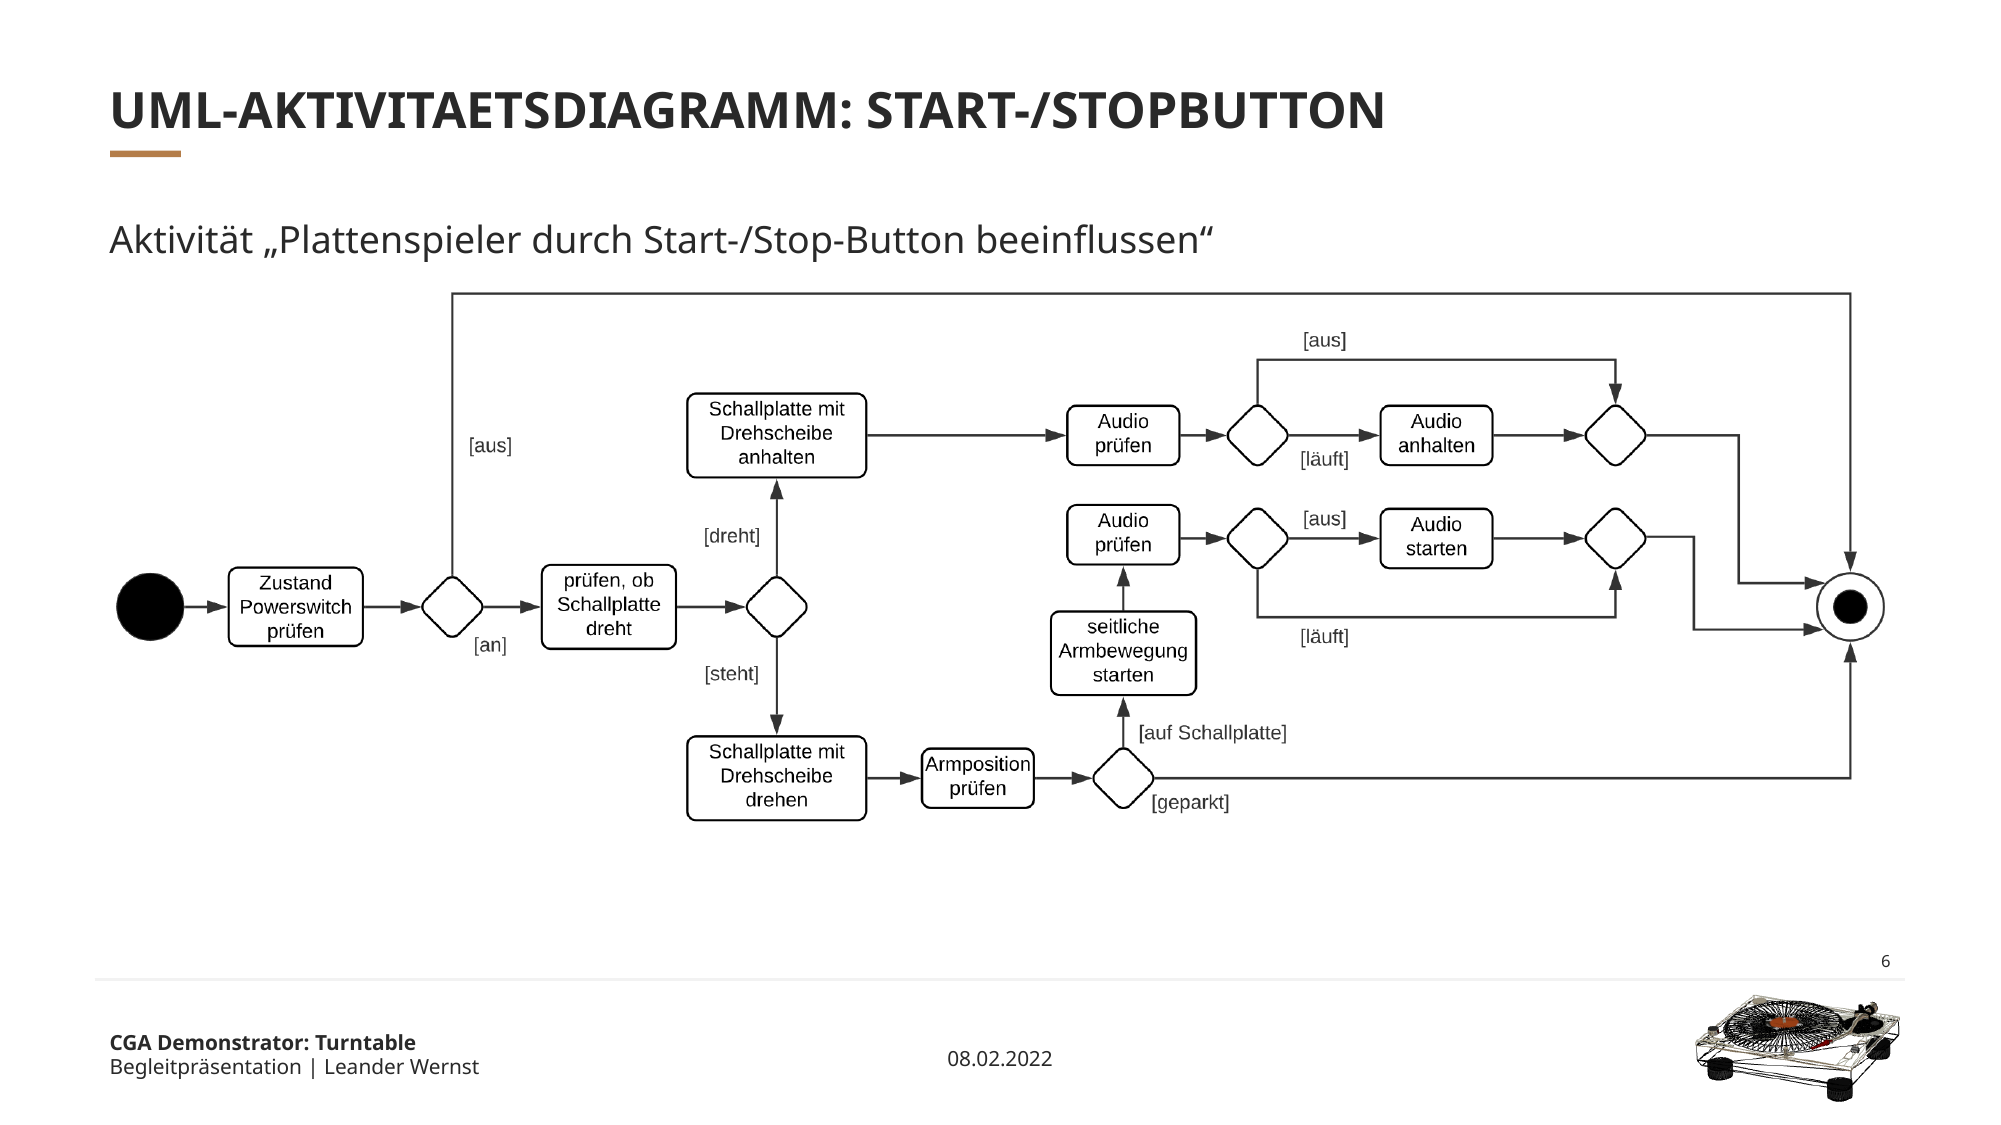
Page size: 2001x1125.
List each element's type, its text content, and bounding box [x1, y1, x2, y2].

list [94, 281, 1906, 856]
picture [1693, 992, 1901, 1103]
text_box Aktivität „Plattenspieler durch Start-/Stop-Button beeinflussen“ [94, 208, 1906, 269]
slide_number 6 [1813, 943, 1906, 981]
title UML-AKTIVITAETSDIAGRAMM: START-/STOPBUTTON [94, 76, 1906, 147]
footer CGA Demonstrator: Turntable Begleitpräsentation | Leander Wernst [94, 1021, 593, 1082]
